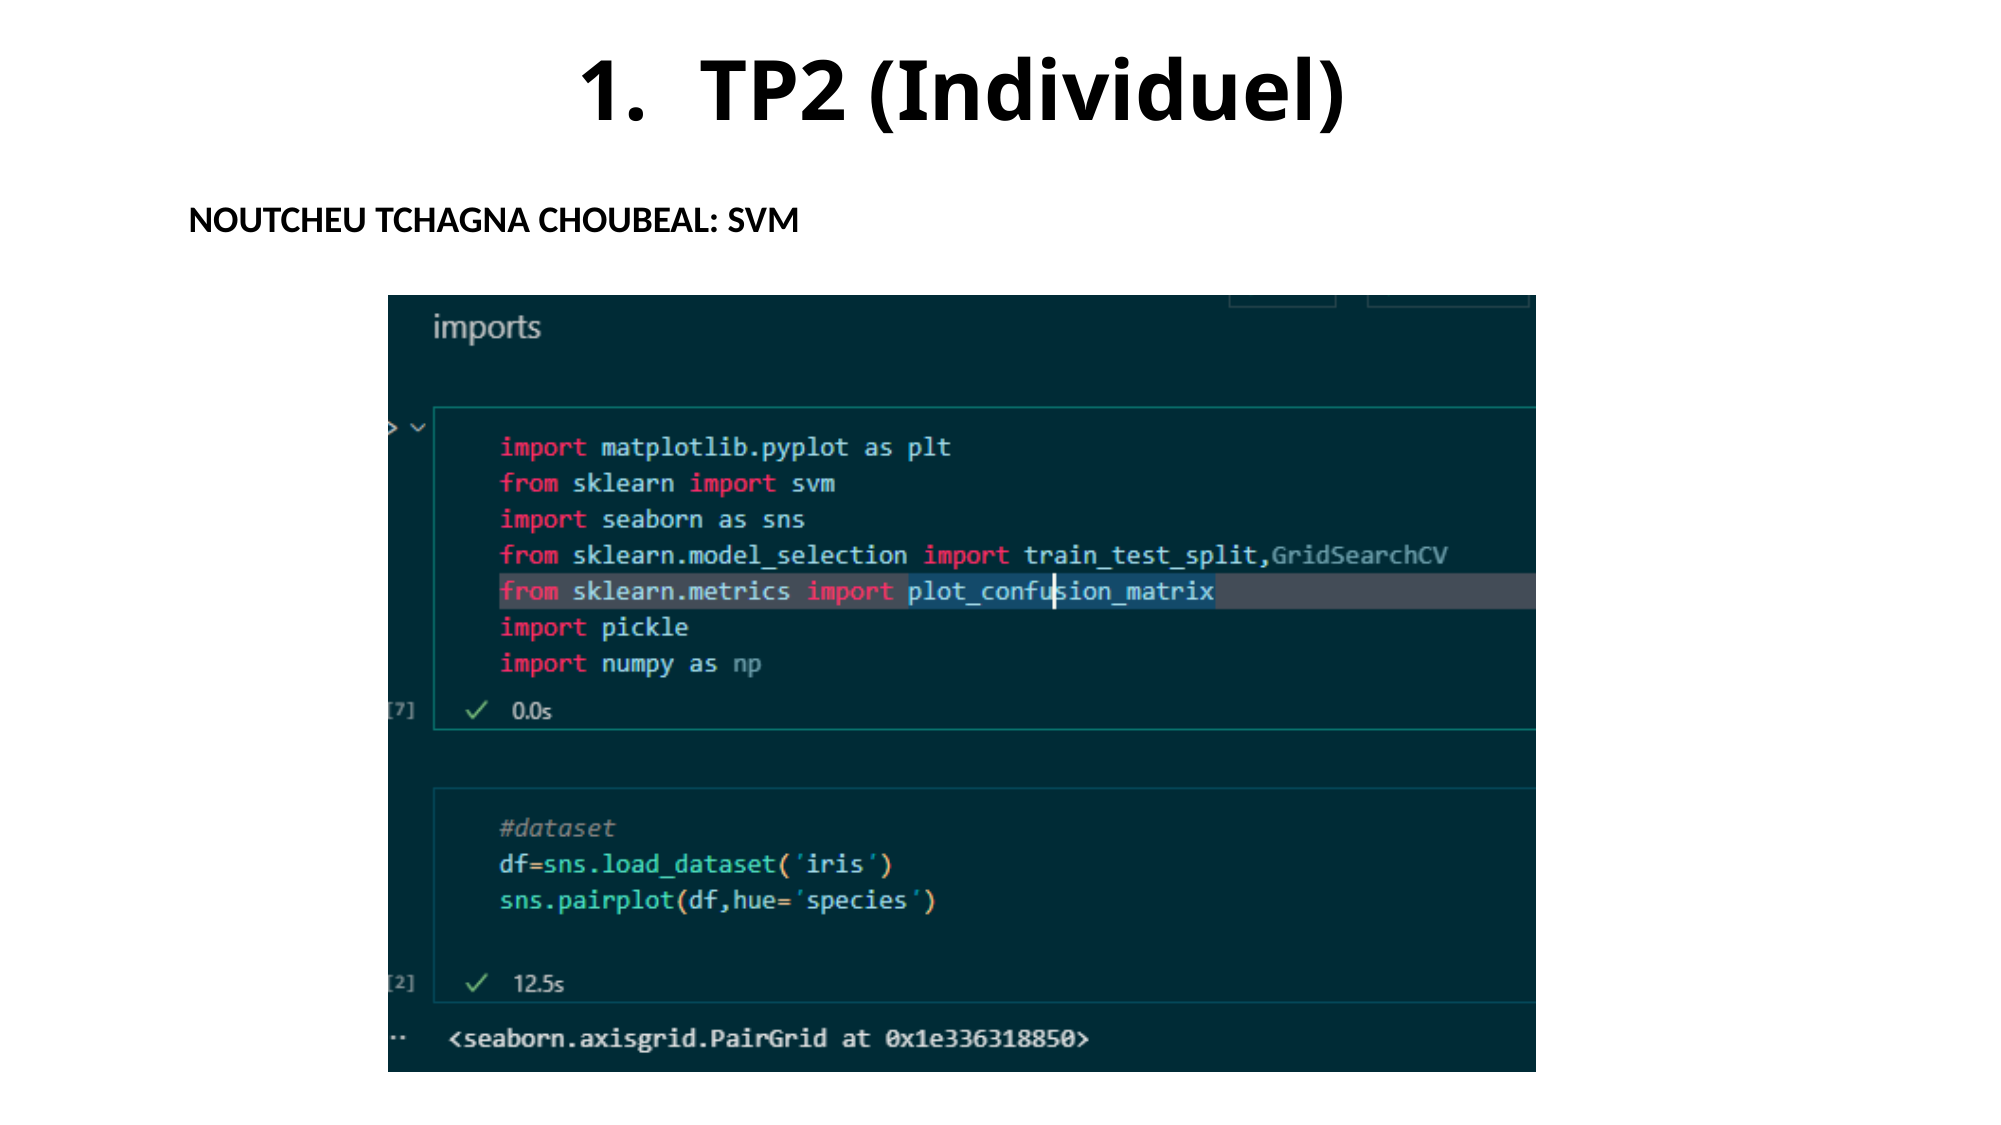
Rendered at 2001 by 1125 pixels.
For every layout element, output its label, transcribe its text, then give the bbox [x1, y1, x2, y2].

picture [1361, 551, 1402, 564]
picture [513, 702, 552, 719]
picture [589, 890, 601, 908]
picture [674, 439, 702, 456]
picture [689, 890, 719, 908]
picture [842, 1034, 855, 1047]
picture [588, 823, 601, 836]
picture [465, 700, 488, 719]
picture [1025, 547, 1037, 564]
picture [1229, 295, 1336, 308]
picture [911, 442, 922, 461]
picture [689, 659, 702, 672]
picture [938, 439, 950, 456]
picture [1202, 551, 1213, 569]
picture [604, 895, 630, 914]
picture [676, 854, 702, 872]
picture [395, 702, 404, 715]
picture [1142, 547, 1170, 564]
picture [799, 1028, 827, 1047]
picture [500, 473, 514, 492]
picture [617, 551, 673, 564]
picture [735, 859, 746, 872]
picture [866, 890, 878, 908]
picture [500, 818, 558, 836]
picture [602, 659, 615, 672]
picture [886, 1030, 929, 1047]
picture [945, 1030, 958, 1047]
picture [856, 1030, 870, 1047]
picture [735, 890, 791, 908]
text_box NOUTCHEU TCHAGNA CHOUBEAL: SVM [173, 187, 862, 248]
picture [388, 702, 393, 719]
picture [449, 1032, 461, 1047]
picture [674, 623, 689, 636]
picture [1017, 1030, 1088, 1047]
picture [881, 442, 893, 456]
picture [735, 514, 747, 528]
picture [1316, 545, 1359, 564]
picture [712, 1028, 798, 1047]
picture [925, 437, 937, 456]
picture [820, 439, 848, 456]
picture [1127, 551, 1141, 564]
picture [388, 420, 398, 435]
picture [678, 890, 687, 914]
picture [691, 473, 776, 497]
picture [878, 551, 907, 564]
picture [501, 437, 512, 456]
picture [1070, 551, 1096, 564]
picture [645, 895, 660, 908]
picture [705, 437, 717, 456]
picture [501, 509, 512, 528]
picture [1303, 551, 1315, 564]
picture [604, 820, 616, 836]
picture [515, 975, 522, 992]
picture [807, 854, 819, 872]
picture [602, 623, 630, 641]
picture [647, 854, 658, 872]
picture [763, 514, 804, 528]
picture [820, 547, 863, 564]
picture [515, 655, 586, 677]
picture [1216, 545, 1242, 564]
picture [500, 854, 512, 872]
picture [807, 437, 819, 456]
picture [632, 890, 644, 908]
picture [589, 473, 615, 492]
picture [835, 854, 863, 872]
picture [1186, 551, 1198, 564]
picture [479, 1028, 564, 1047]
picture [661, 892, 673, 908]
picture [1367, 295, 1530, 308]
picture [604, 442, 630, 456]
picture [691, 545, 761, 564]
picture [1272, 547, 1301, 564]
picture [615, 859, 645, 872]
picture [734, 659, 761, 677]
picture [704, 856, 717, 872]
picture [407, 975, 414, 992]
picture [866, 551, 878, 564]
picture [433, 406, 1536, 730]
picture [619, 659, 675, 677]
picture [516, 550, 558, 564]
picture [1055, 551, 1068, 564]
picture [574, 478, 586, 492]
picture [792, 478, 804, 492]
picture [499, 573, 1536, 609]
picture [515, 619, 586, 641]
picture [705, 659, 717, 672]
picture [865, 442, 878, 456]
picture [824, 859, 835, 872]
picture [926, 890, 935, 914]
picture [720, 437, 732, 456]
picture [720, 905, 728, 912]
picture [631, 439, 660, 461]
picture [501, 895, 512, 908]
picture [589, 545, 615, 564]
picture [558, 895, 586, 914]
picture [530, 859, 571, 872]
picture [632, 617, 673, 636]
picture [1260, 560, 1268, 567]
picture [515, 854, 529, 872]
picture [1243, 547, 1257, 564]
picture [780, 854, 789, 878]
picture [465, 973, 488, 992]
picture [603, 509, 675, 528]
picture [515, 511, 586, 533]
picture [500, 545, 514, 564]
picture [559, 823, 573, 836]
picture [435, 321, 439, 338]
picture [407, 702, 414, 719]
picture [574, 551, 586, 564]
picture [617, 478, 673, 492]
picture [807, 545, 819, 564]
picture [822, 895, 863, 914]
picture [807, 895, 819, 908]
picture [525, 975, 564, 992]
picture [574, 859, 586, 872]
picture [515, 895, 542, 908]
picture [924, 545, 980, 569]
picture [574, 823, 586, 836]
picture [515, 439, 586, 461]
picture [1113, 547, 1126, 564]
picture [1040, 551, 1054, 564]
picture [719, 859, 732, 872]
picture [516, 478, 558, 492]
picture [779, 551, 806, 564]
picture [960, 1030, 1016, 1047]
picture [765, 442, 806, 461]
picture [678, 514, 702, 528]
picture [983, 547, 1009, 564]
picture [879, 895, 907, 908]
picture [625, 1028, 696, 1053]
title TP2 (Individuel) [61, 0, 1862, 188]
picture [929, 1034, 944, 1047]
picture [388, 975, 393, 992]
picture [603, 854, 615, 872]
picture [661, 437, 673, 456]
picture [735, 437, 747, 456]
picture [464, 1034, 476, 1047]
picture [581, 1028, 622, 1047]
picture [748, 856, 776, 872]
picture [501, 617, 512, 636]
picture [882, 854, 891, 878]
picture [1405, 545, 1448, 564]
picture [411, 424, 425, 432]
picture [395, 975, 405, 988]
picture [501, 659, 512, 672]
picture [443, 316, 541, 346]
picture [807, 478, 835, 492]
picture [720, 514, 732, 528]
